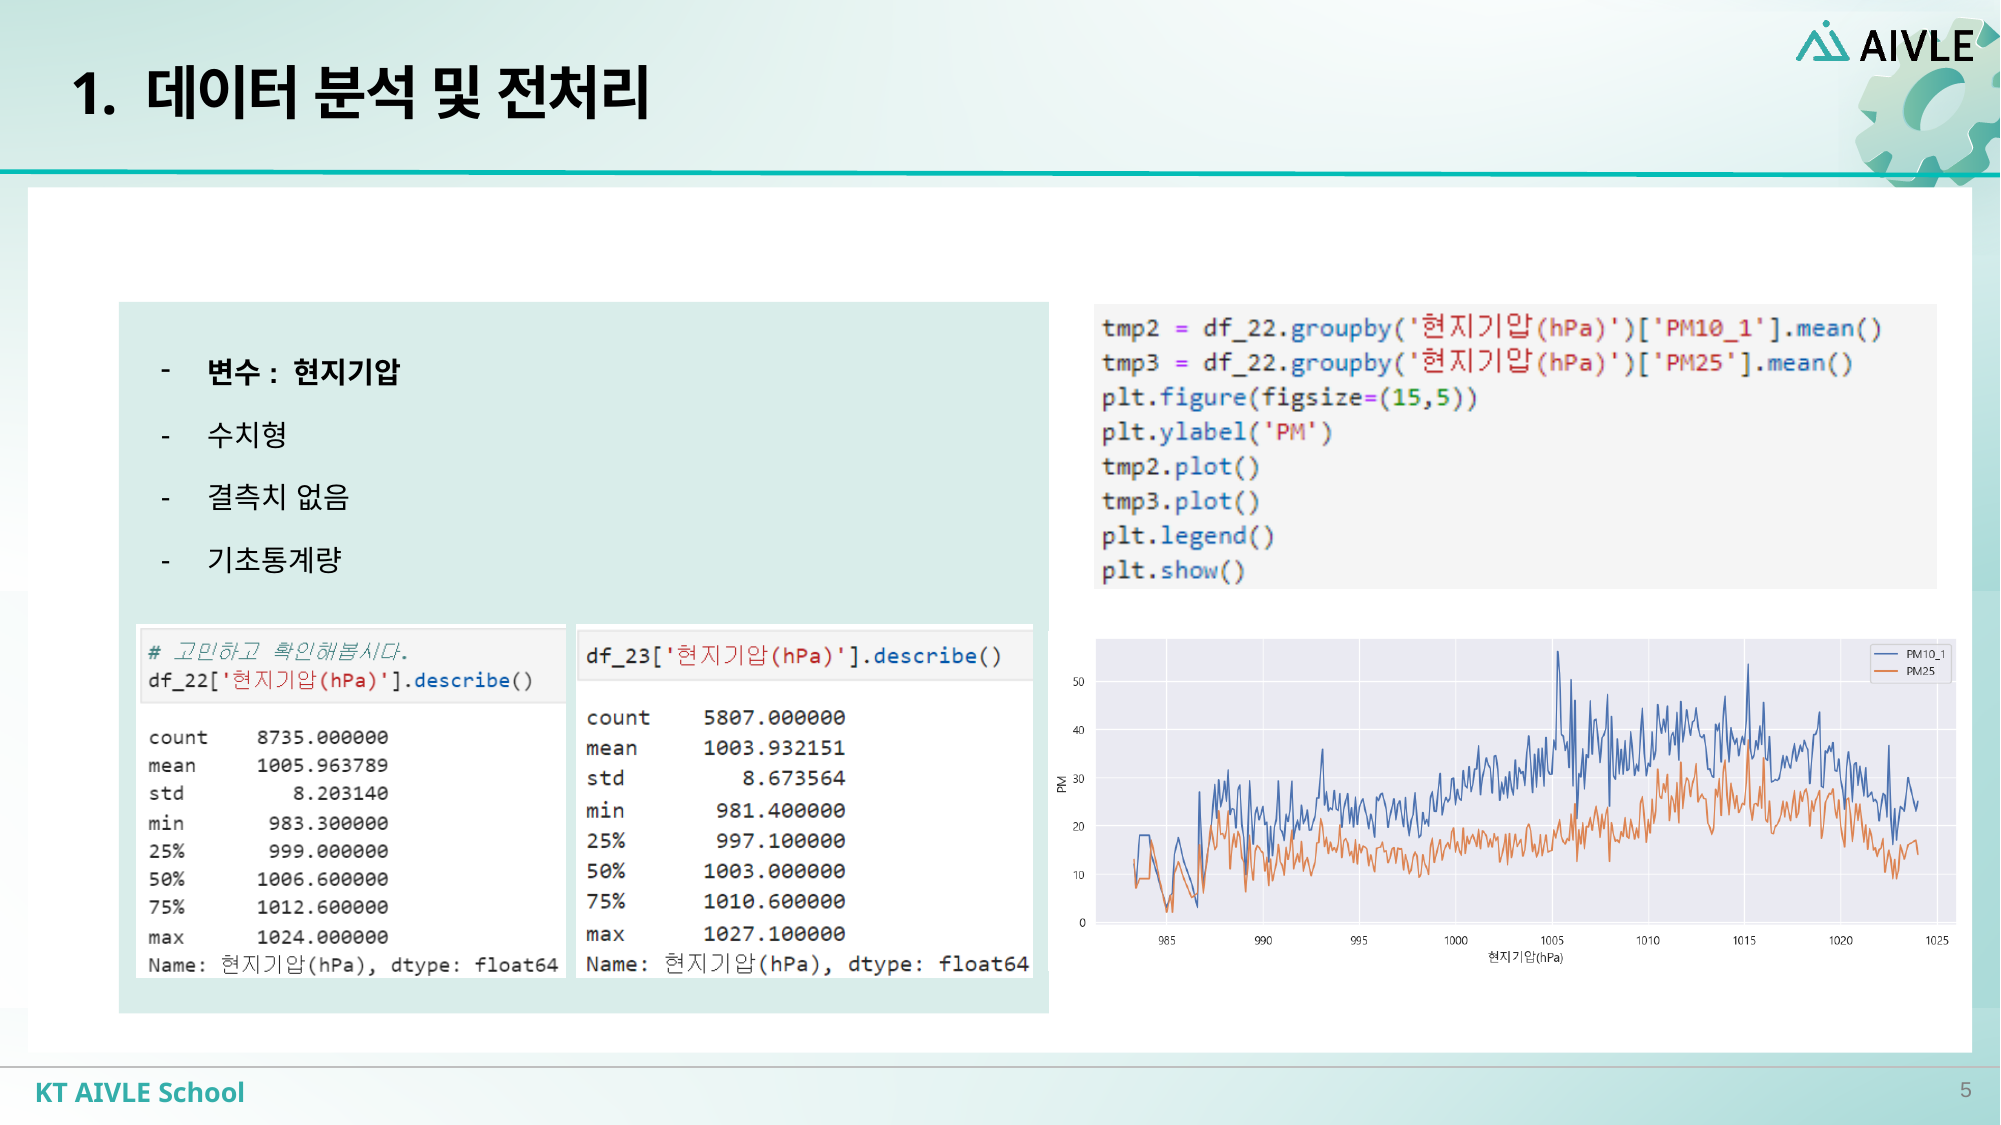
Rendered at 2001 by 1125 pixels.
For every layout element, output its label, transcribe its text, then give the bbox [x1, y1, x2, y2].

picture [0, 1068, 2000, 1125]
text_box [117, 300, 1051, 1016]
title 1. 데이터 분석 및 전처리 [51, 47, 1169, 151]
picture [0, 174, 2000, 1066]
text_box 변수: 현지기압 수치형 결측치 없음 기초통계량 [146, 350, 902, 586]
picture [0, 0, 2000, 172]
